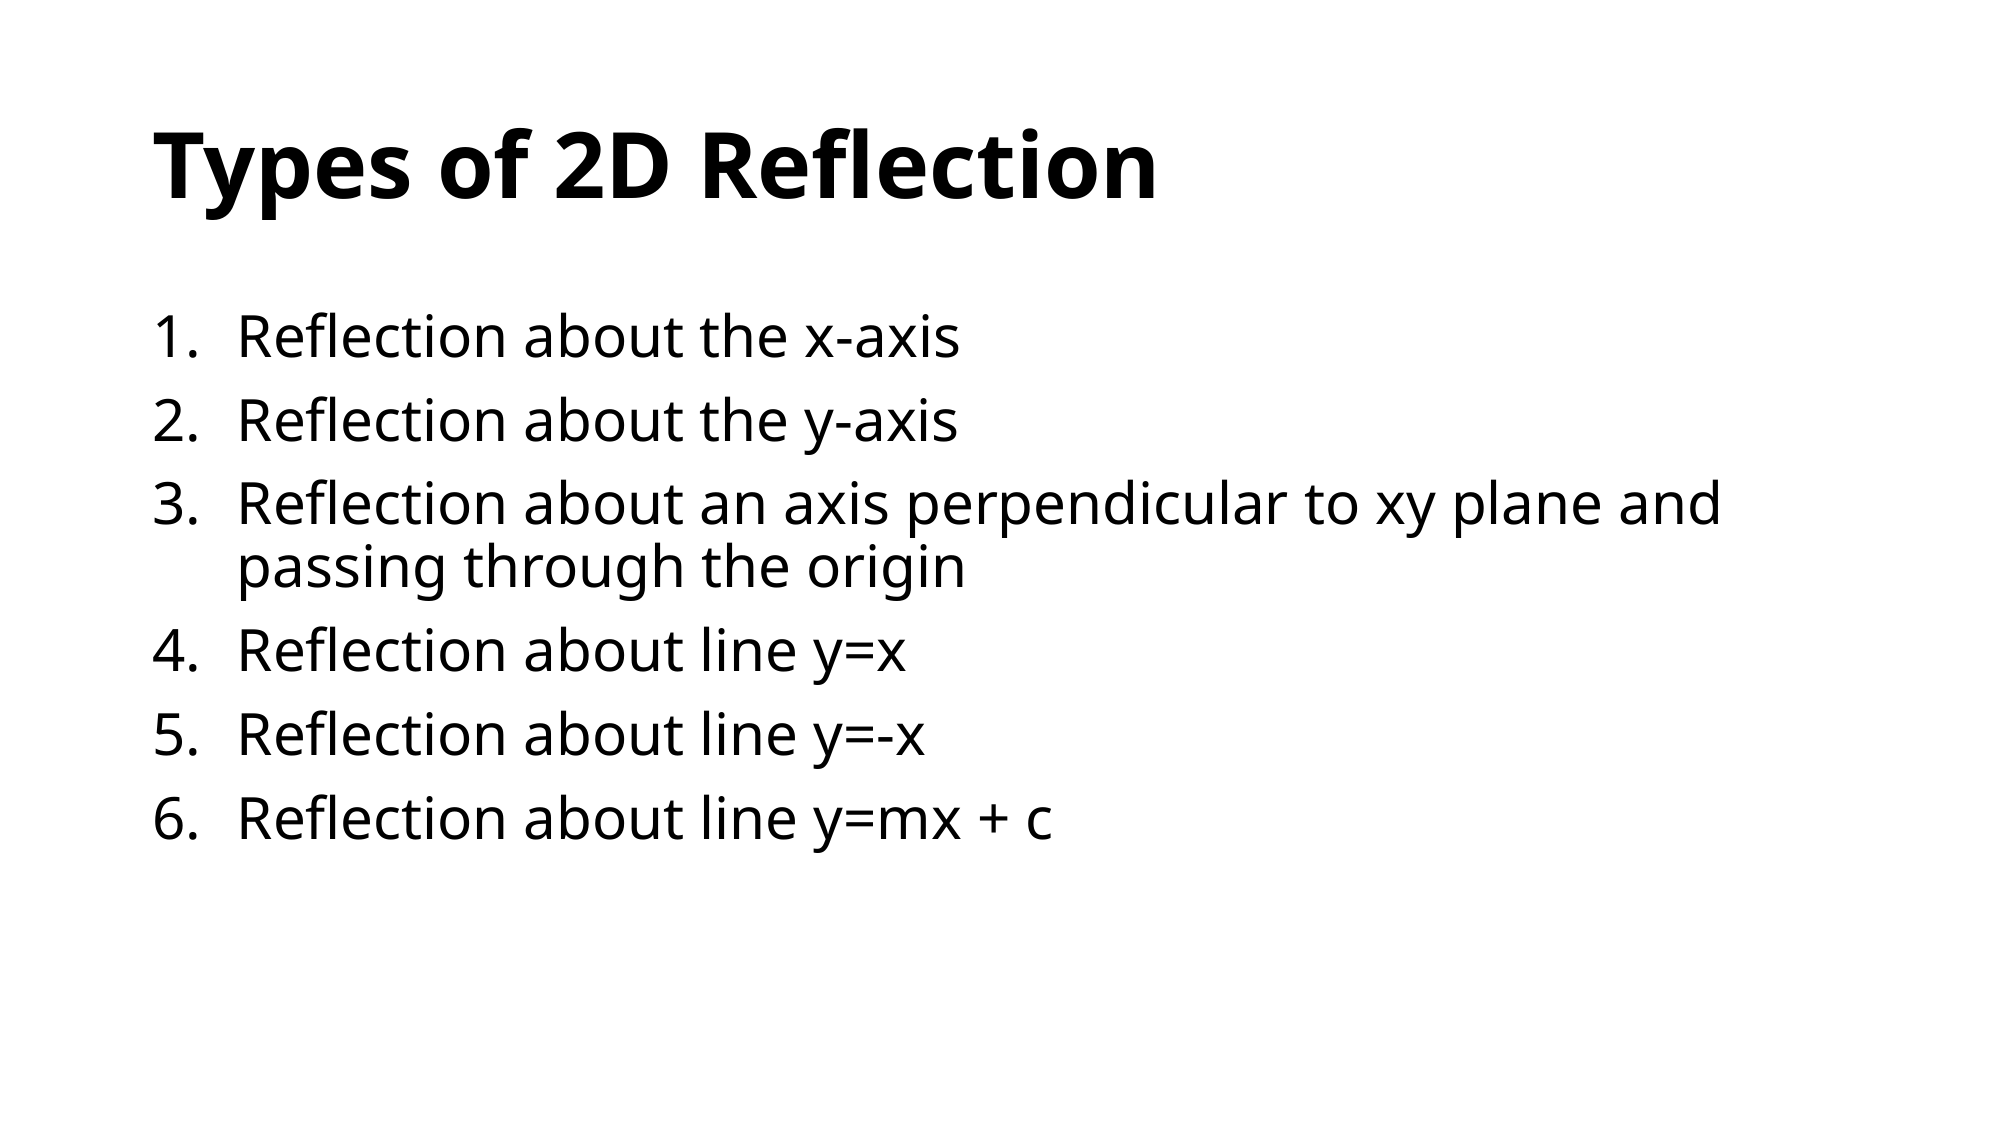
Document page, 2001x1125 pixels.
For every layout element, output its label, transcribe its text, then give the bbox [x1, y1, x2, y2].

list Reflection about the x-axis Reflection about the y-axis Reflection about an axis perpendicular to xy plane and passing through the origin Reflection about line y=x Reflection about line y=-x Reflection about line y=mx + c [137, 299, 1863, 1014]
title Types of 2D Reflection [137, 59, 1863, 278]
